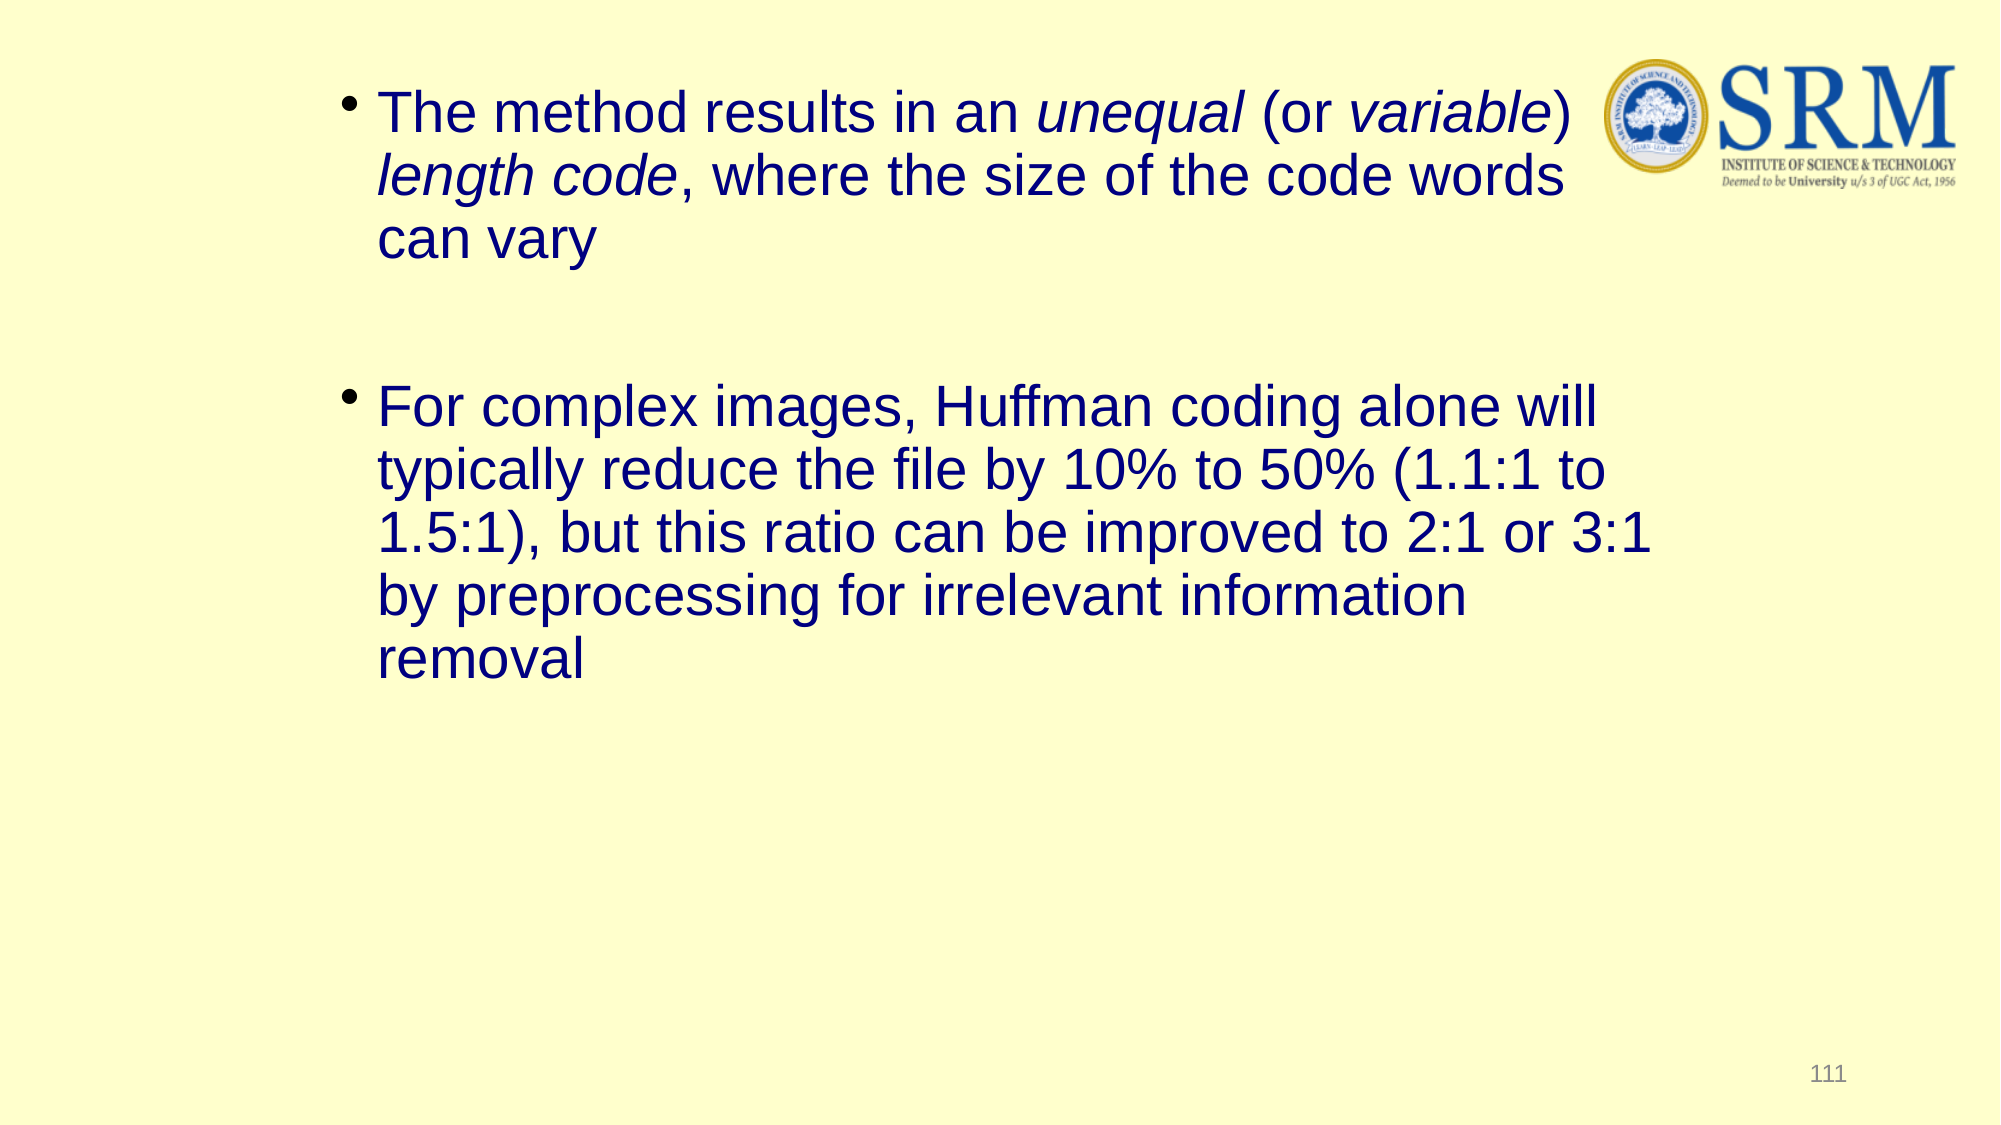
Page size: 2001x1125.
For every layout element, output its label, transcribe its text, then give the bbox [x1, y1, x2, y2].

slide_number 111 [1412, 1042, 1863, 1103]
list The method results in an unequal (or variable) length code, where the size of the code words can vary For complex images, Huffman coding alone will typically reduce the file by 10% to 50% (1.1:1 to 1.5:1), but this ratio can be improved to 2:1 or 3:1 by preprocessing for irrelevant information removal [324, 75, 1675, 1000]
picture [1604, 59, 1956, 189]
